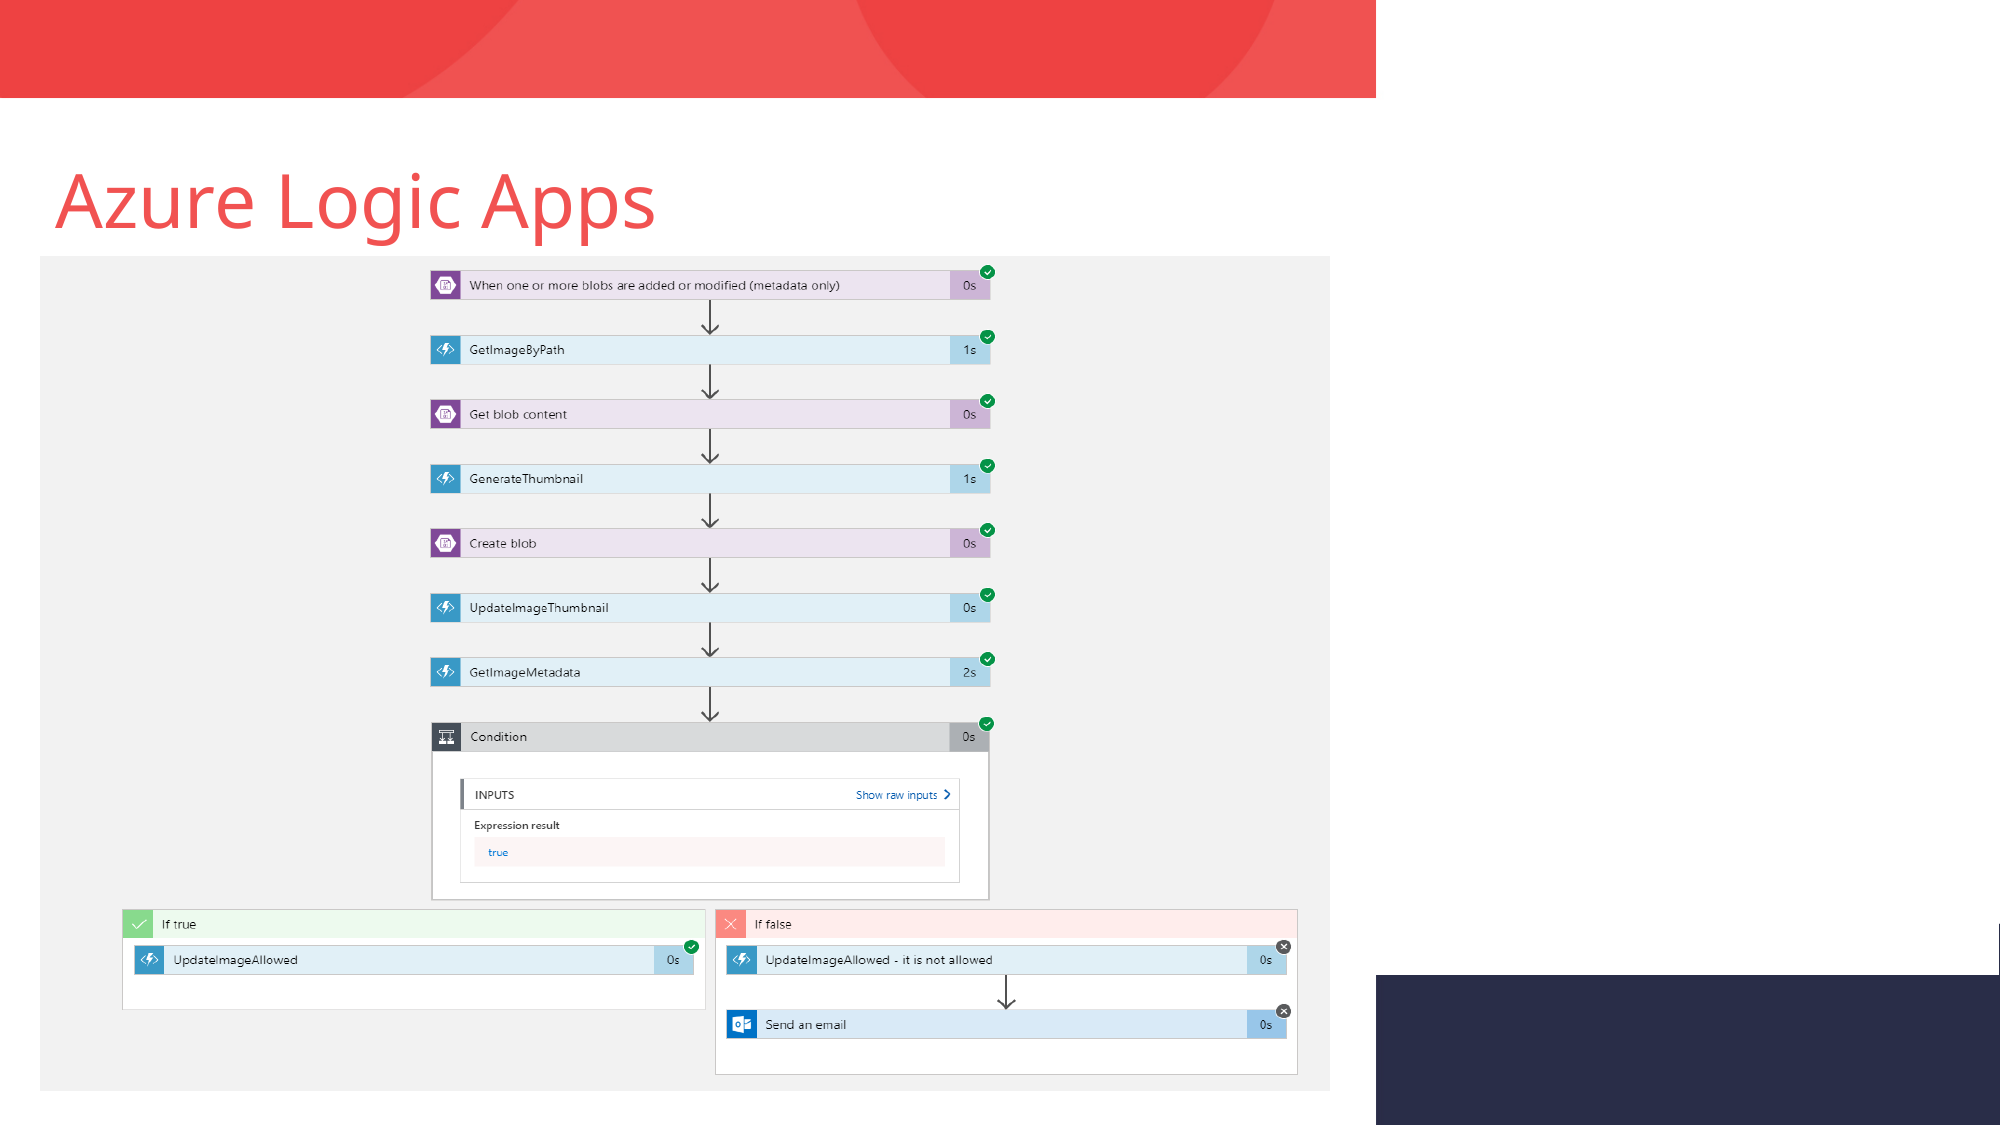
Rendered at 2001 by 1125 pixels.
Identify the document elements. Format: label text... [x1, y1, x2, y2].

picture [0, 0, 2000, 1125]
title Azure Logic Apps [40, 130, 1330, 256]
